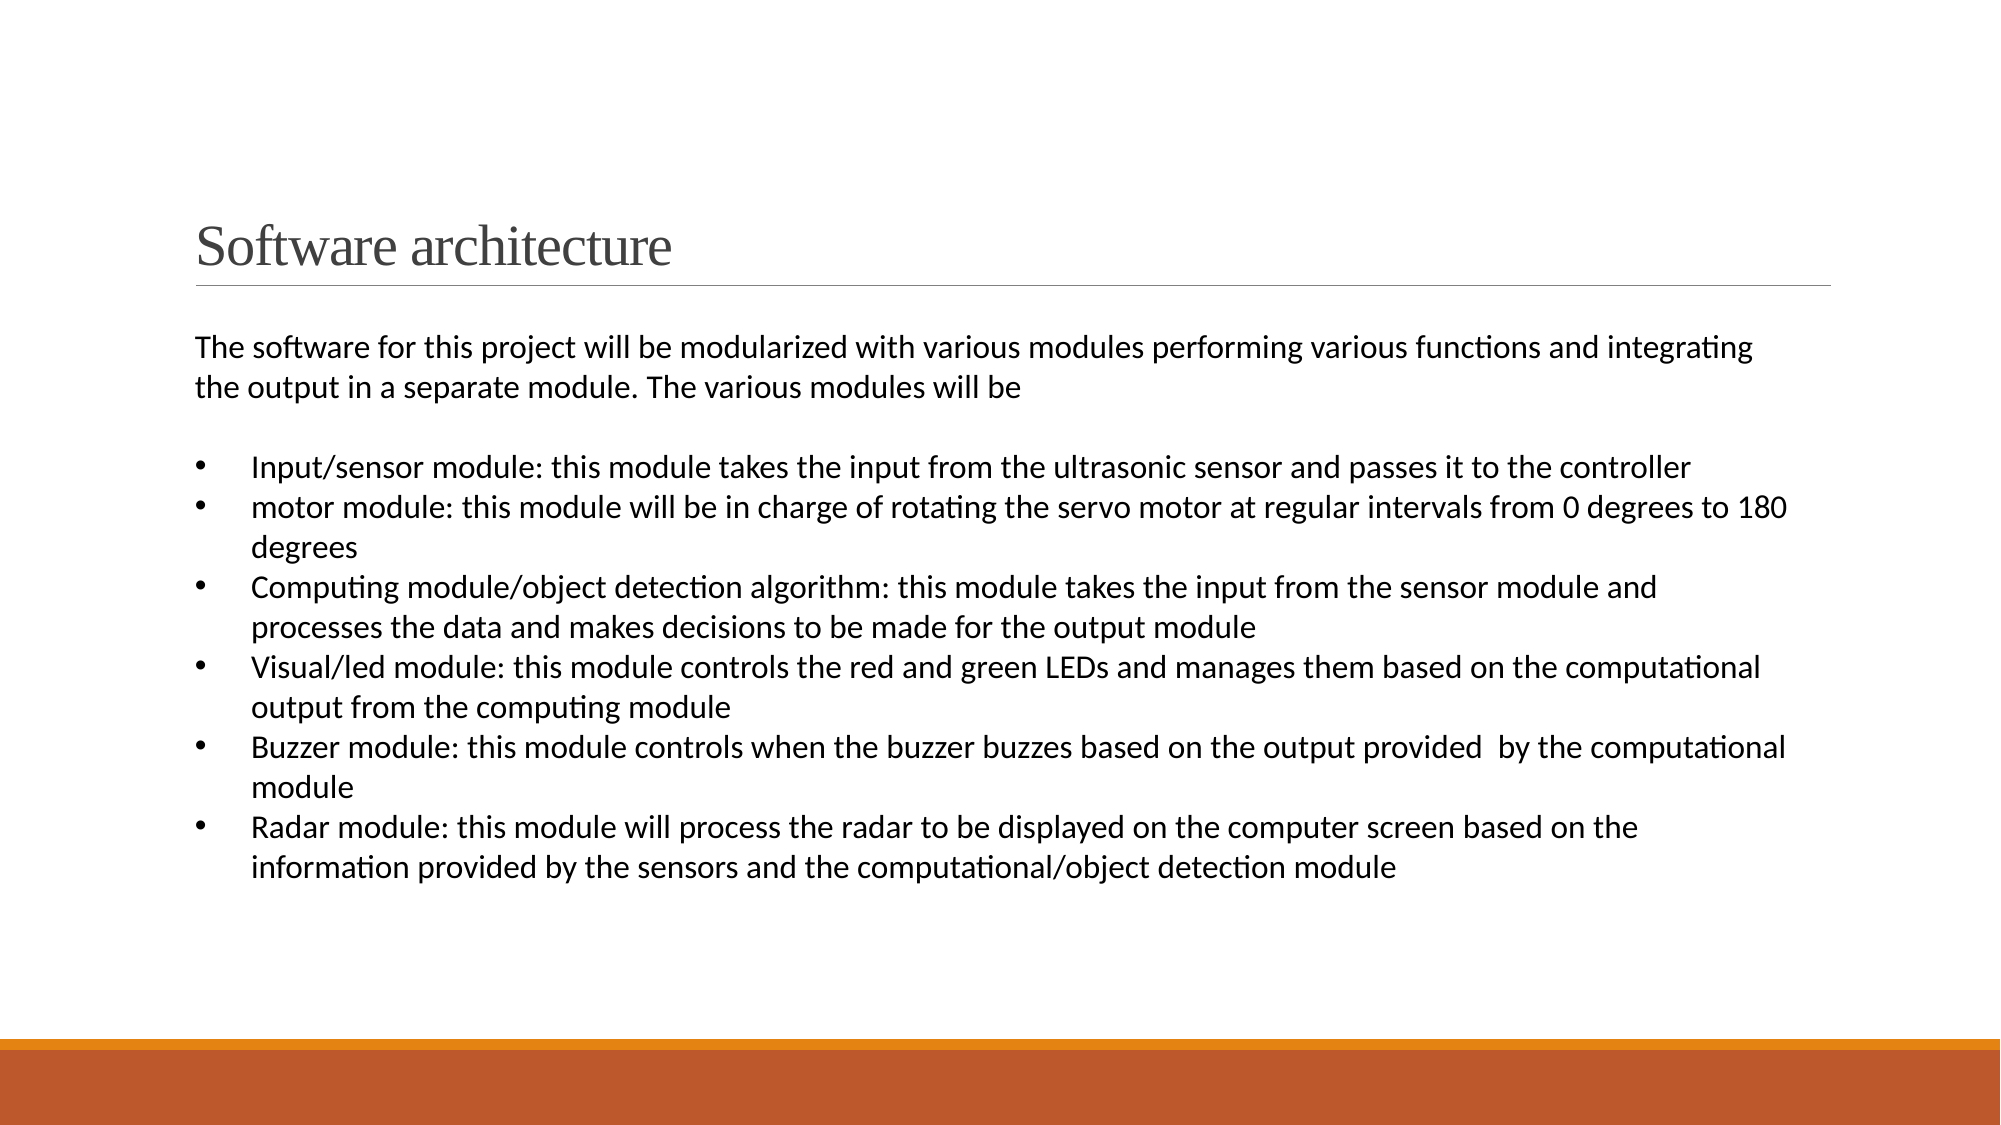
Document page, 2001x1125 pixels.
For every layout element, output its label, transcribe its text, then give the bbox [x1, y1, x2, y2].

title Software architecture [180, 47, 1830, 285]
text_box The software for this project will be modularized with various modules performing various functions and integrating the output in a separate module. The various modules will be Input/sensor module: this module takes the input from the ultrasonic sensor and passes it to the controller motor module: this module will be in charge of rotating the servo motor at regular intervals from 0 degrees to 180 degrees Computing module/object detection algorithm: this module takes the input from the sensor module and processes the data and makes decisions to be made for the output module Visual/led module: this module controls the red and green LEDs and manages them based on the computational output from the computing module Buzzer module: this module controls when the buzzer buzzes based on the output provided by the computational module Radar module: this module will process the radar to be displayed on the computer screen based on the information provided by the sensors and the computational/object detection module [180, 318, 1811, 892]
